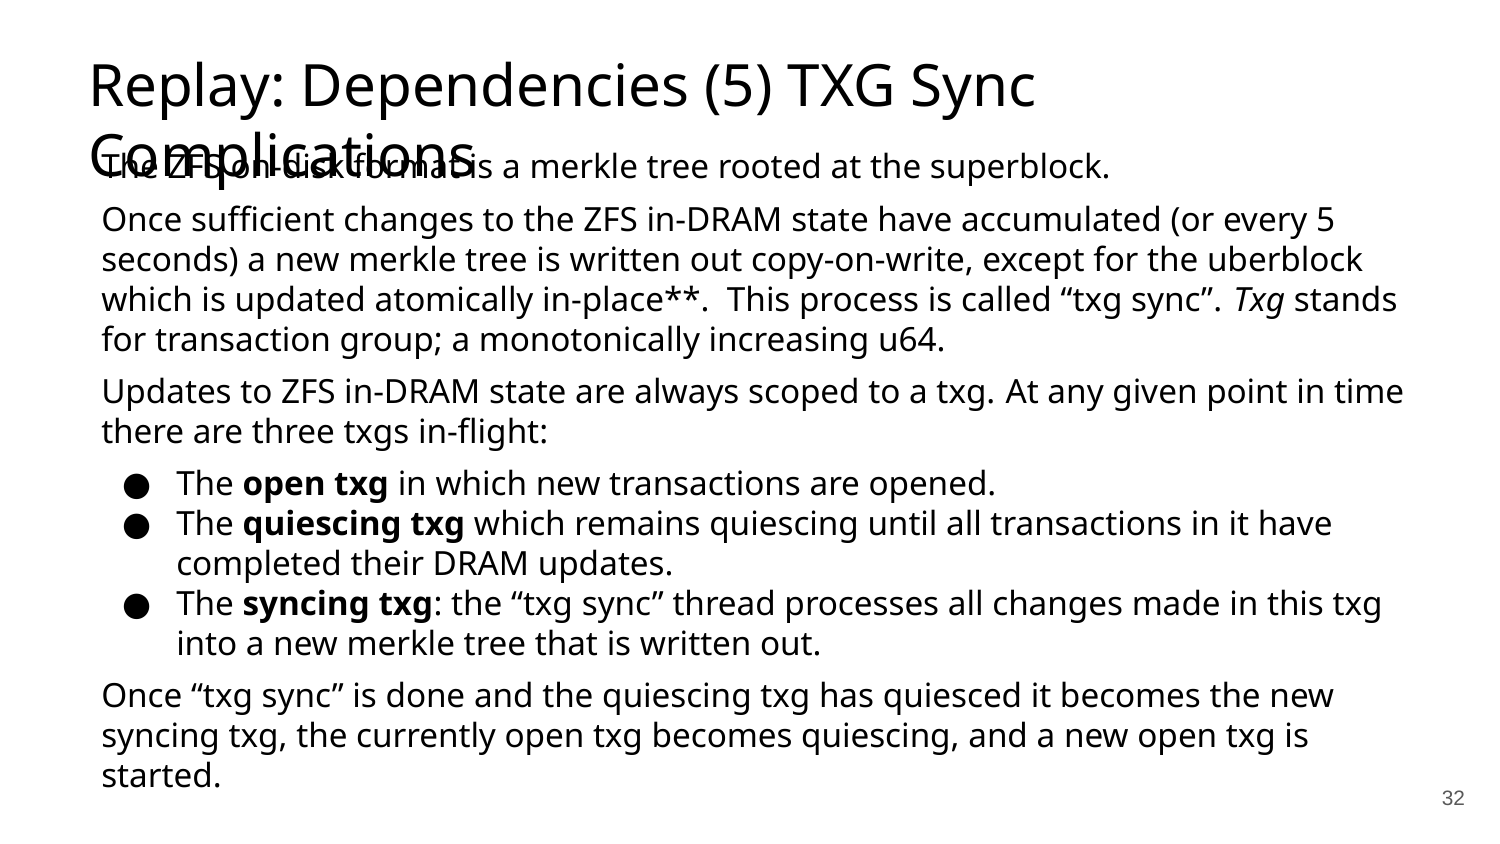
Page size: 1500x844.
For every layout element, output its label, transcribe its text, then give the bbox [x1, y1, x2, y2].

slide_number ‹#› [1389, 764, 1480, 830]
text_box The ZFS on-disk format is a merkle tree rooted at the superblock. Once sufficient changes to the ZFS in-DRAM state have accumulated (or every 5 seconds) a new merkle tree is written out copy-on-write, except for the uberblock which is updated atomically in-place**. This process is called “txg sync”. Txg stands for transaction group; a monotonically increasing u64. Updates to ZFS in-DRAM state are always scoped to a txg. At any given point in time there are three txgs in-flight: The open txg in which new transactions are opened. The quiescing txg which remains quiescing until all transactions in it have completed their DRAM updates. The syncing txg: the “txg sync” thread processes all changes made in this txg into a new merkle tree that is written out. Once “txg sync” is done and the quiescing txg has quiesced it becomes the new syncing txg, the currently open txg becomes quiescing, and a new open txg is started. [86, 130, 1441, 786]
title Replay: Dependencies (5) TXG Sync Complications [73, 33, 1421, 165]
